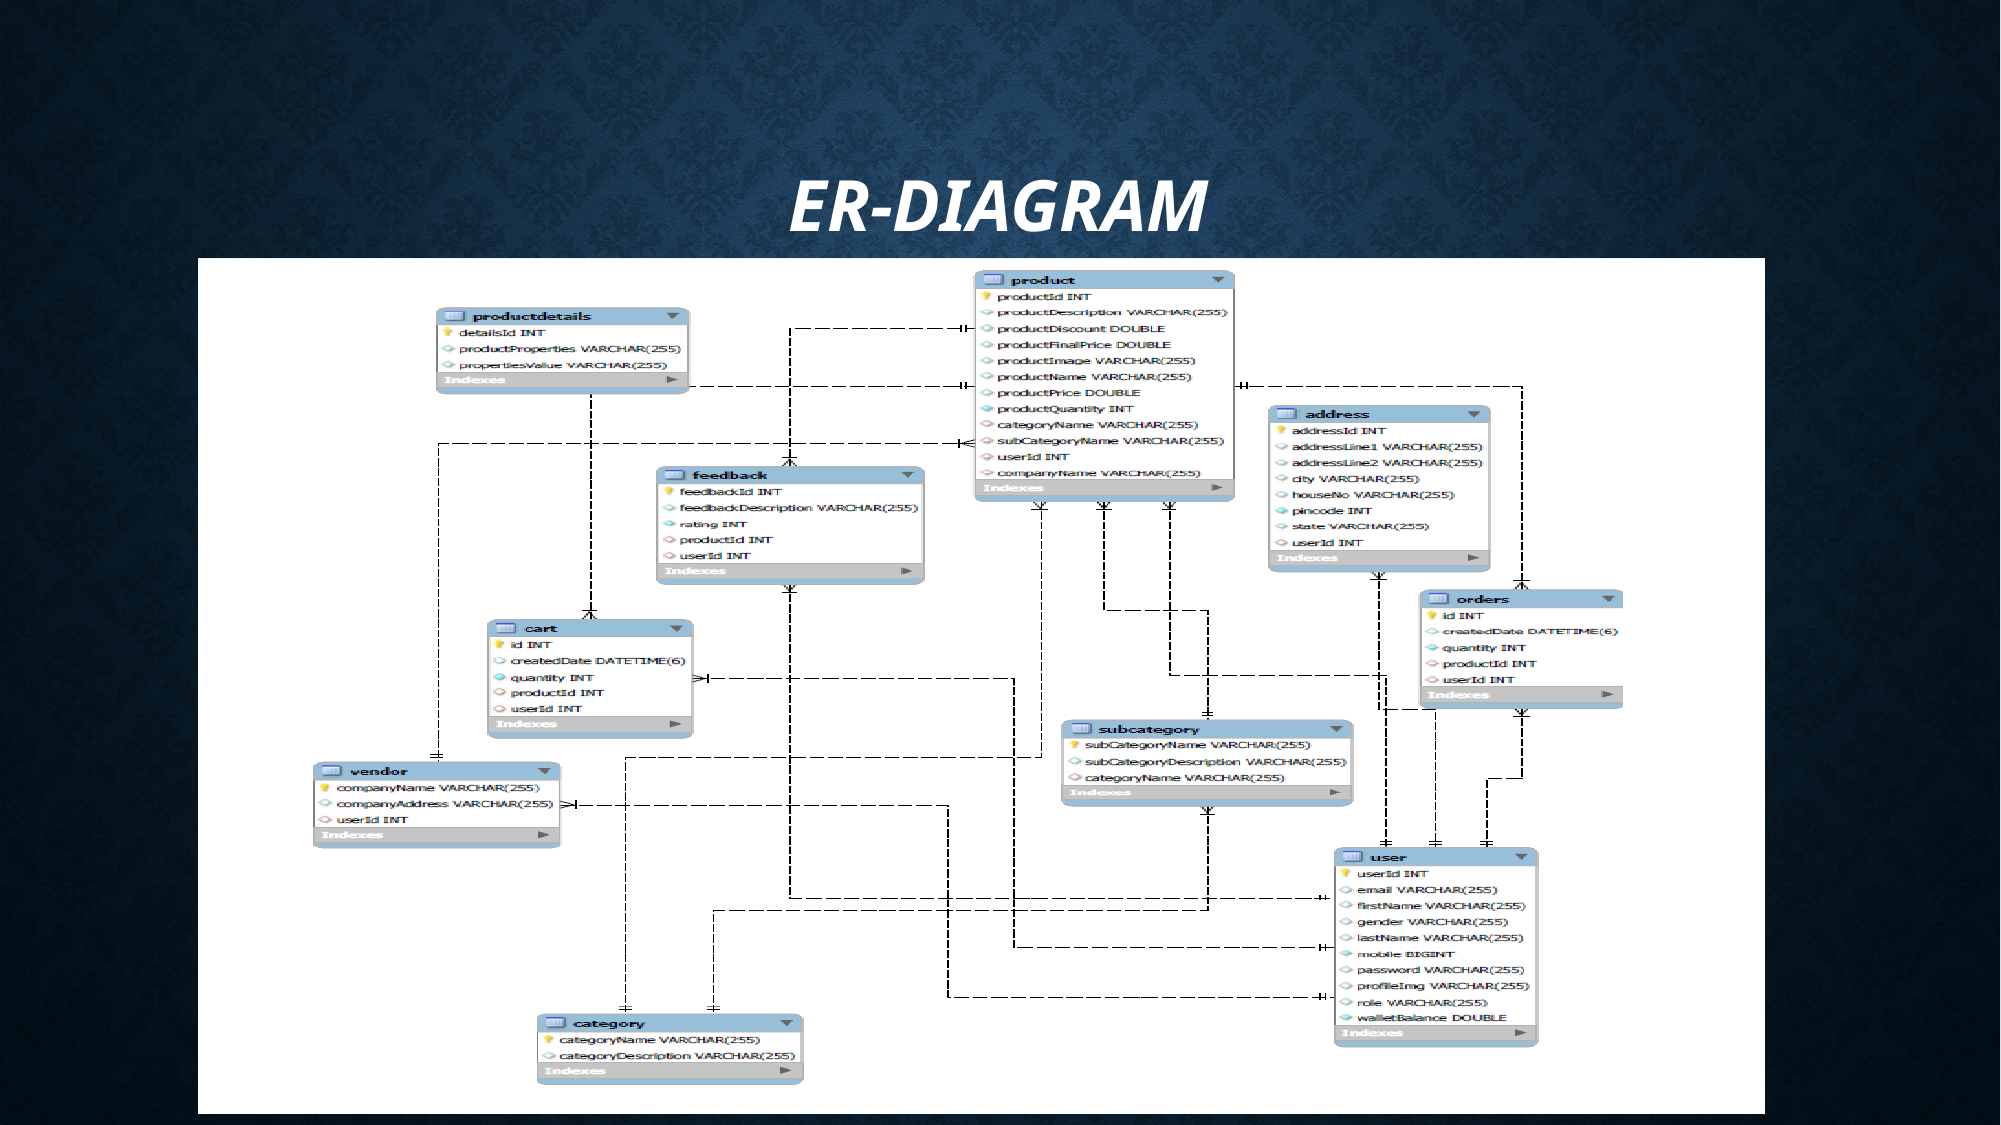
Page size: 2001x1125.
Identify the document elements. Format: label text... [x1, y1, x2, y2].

title ER-Diagram [149, 99, 1849, 318]
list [198, 258, 1766, 1114]
